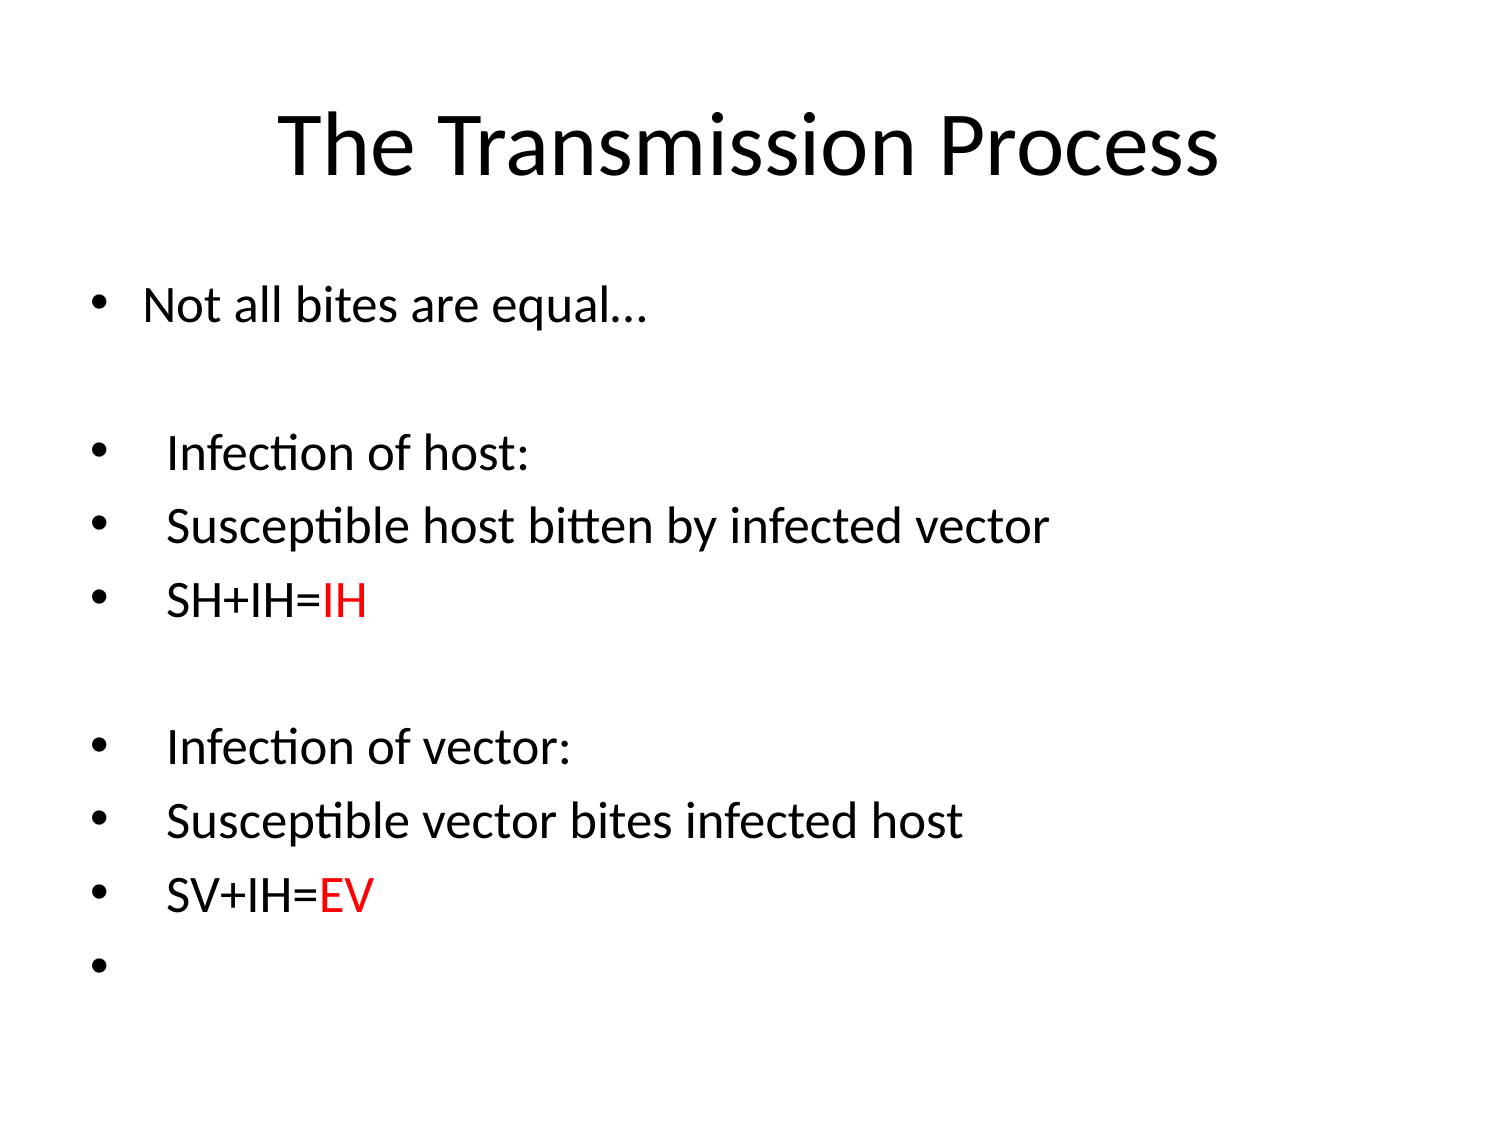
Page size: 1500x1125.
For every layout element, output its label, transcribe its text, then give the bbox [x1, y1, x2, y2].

list Not all bites are equal… Infection of host: Susceptible host bitten by infected vector SH+IH=IH Infection of vector: Susceptible vector bites infected host SV+IH=EV [75, 262, 1425, 1005]
title The Transmission Process [75, 45, 1425, 233]
